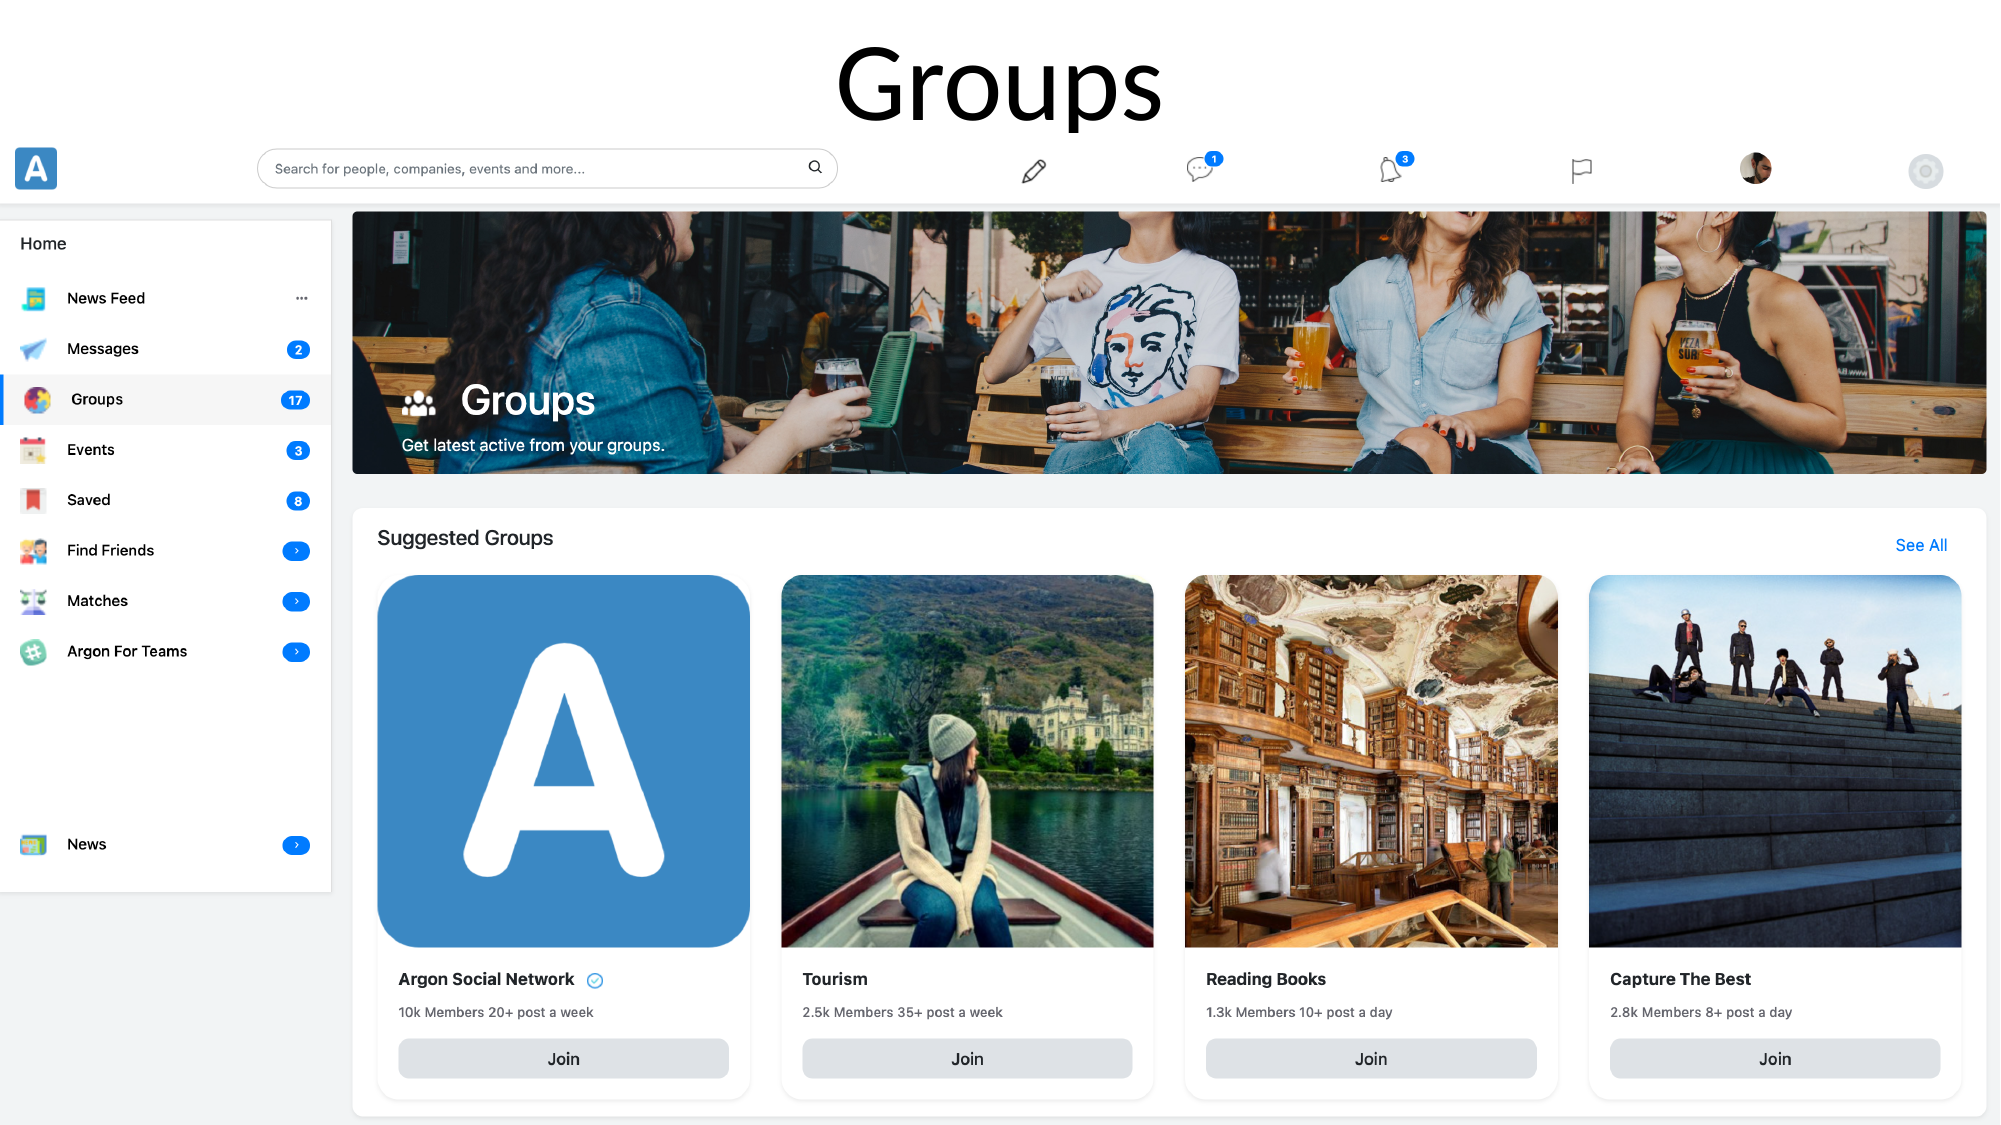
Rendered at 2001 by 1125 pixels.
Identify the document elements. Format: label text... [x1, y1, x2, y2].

text_box Groups [820, 0, 1180, 133]
picture [0, 133, 2000, 1125]
